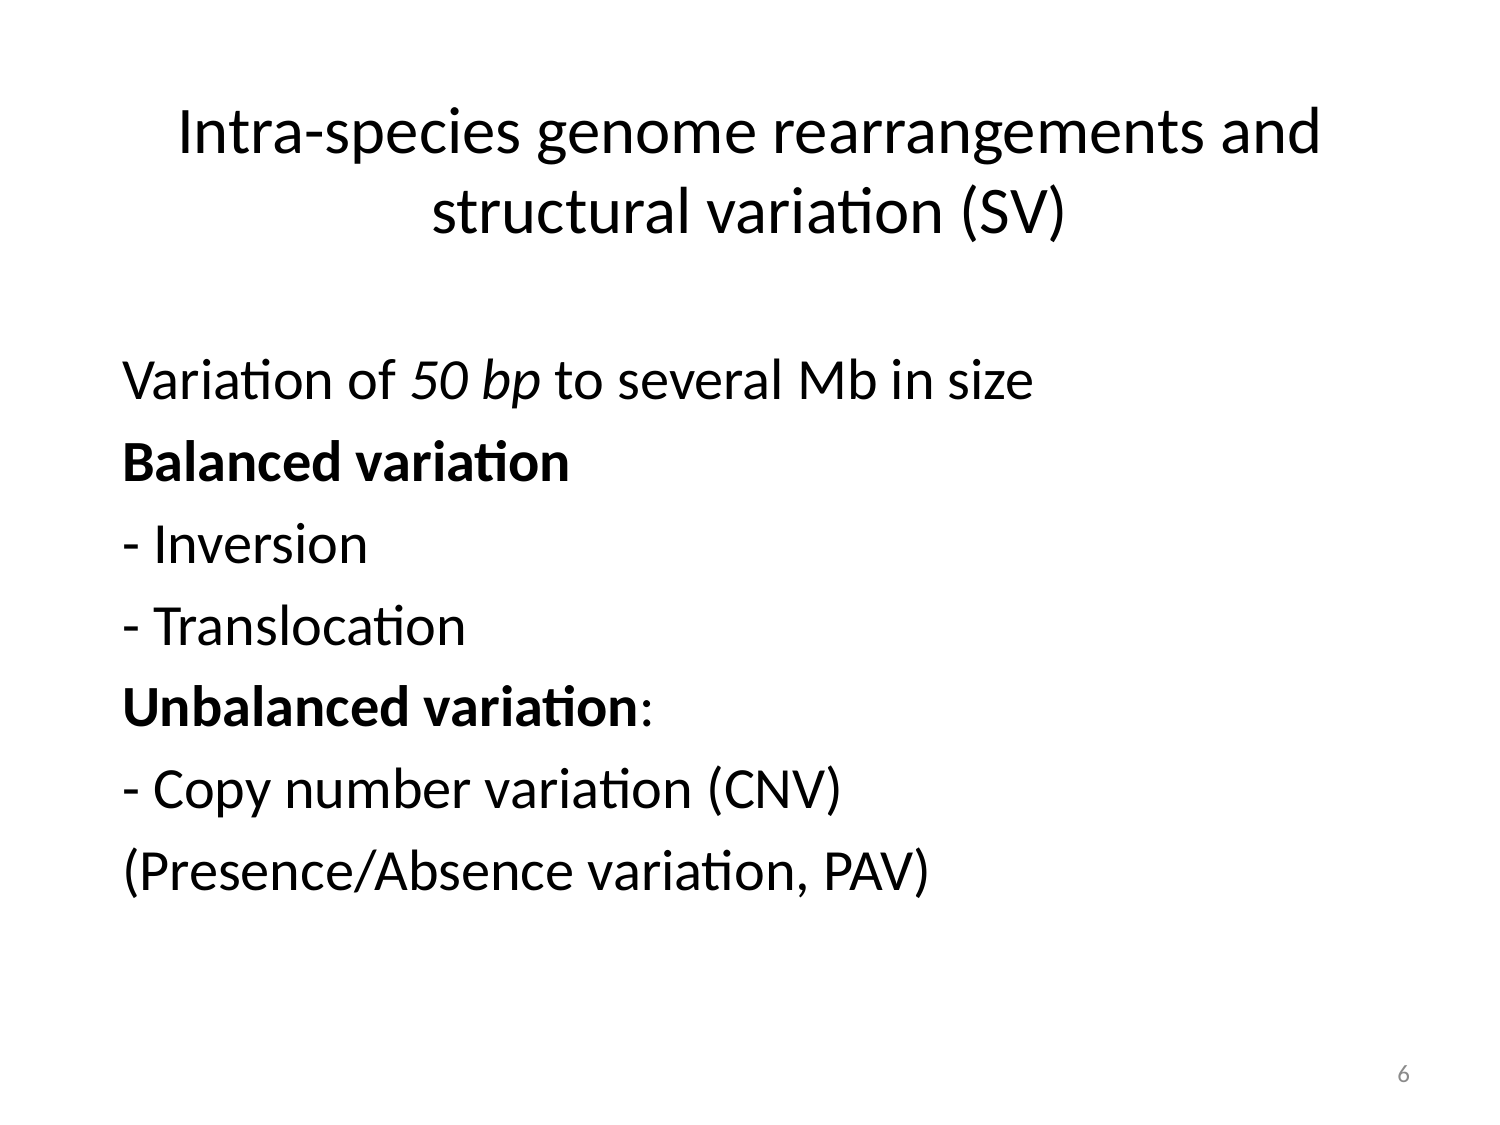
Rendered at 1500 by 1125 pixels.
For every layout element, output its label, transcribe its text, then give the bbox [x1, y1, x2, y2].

slide_number 6 [1074, 1042, 1425, 1103]
list Variation of 50 bp to several Mb in size Balanced variation - Inversion - Translocation Unbalanced variation: - Copy number variation (CNV) (Presence/Absence variation, PAV) [107, 334, 1376, 933]
title Intra-species genome rearrangements and structural variation (SV) [75, 73, 1425, 262]
